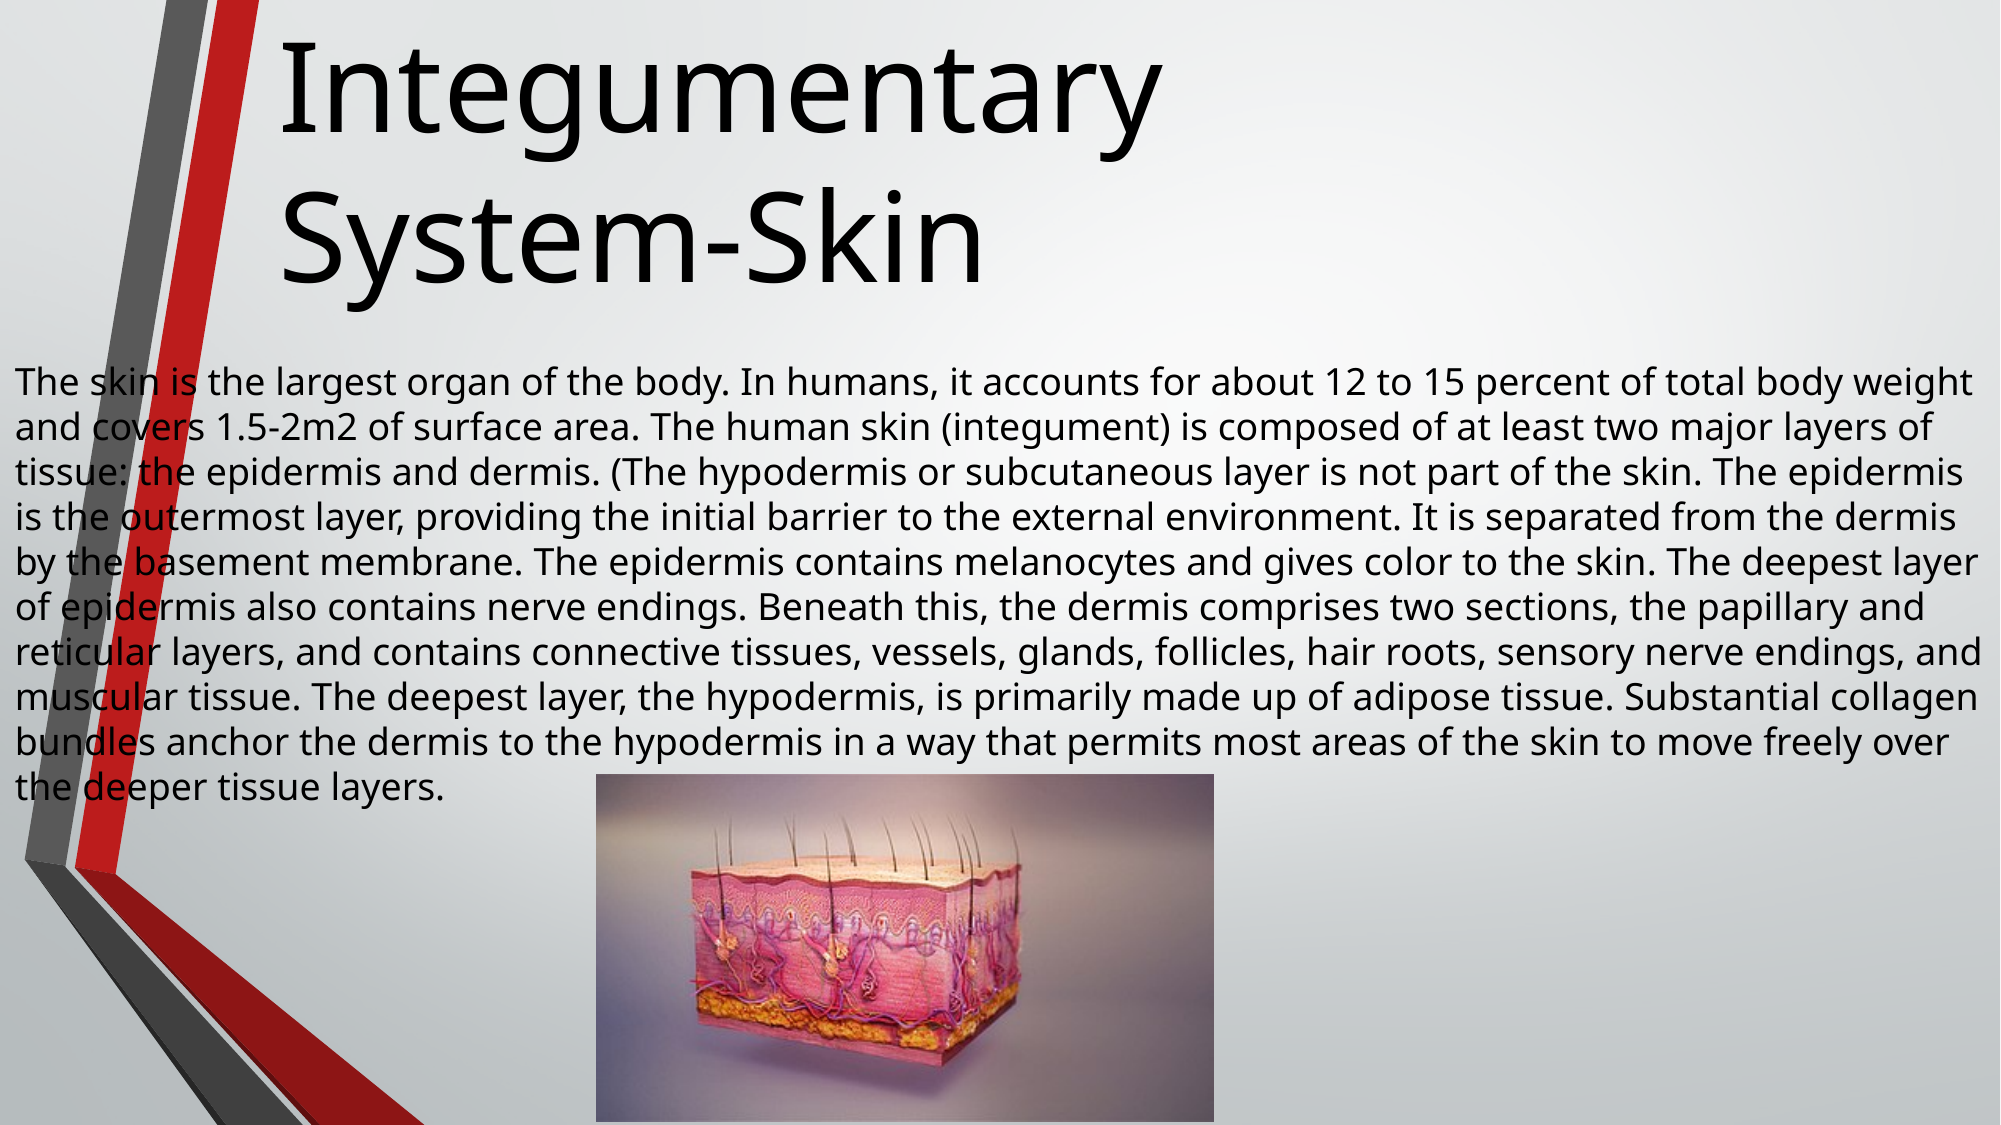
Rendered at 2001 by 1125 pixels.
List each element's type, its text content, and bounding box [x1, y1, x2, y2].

text_box The skin is the largest organ of the body. In humans, it accounts for about 12 to 15 percent of total body weight and covers 1.5-2m2 of surface area. The human skin (integument) is composed of at least two major layers of tissue: the epidermis and dermis. (The hypodermis or subcutaneous layer is not part of the skin. The epidermis is the outermost layer, providing the initial barrier to the external environment. It is separated from the dermis by the basement membrane. The epidermis contains melanocytes and gives color to the skin. The deepest layer of epidermis also contains nerve endings. Beneath this, the dermis comprises two sections, the papillary and reticular layers, and contains connective tissues, vessels, glands, follicles, hair roots, sensory nerve endings, and muscular tissue. The deepest layer, the hypodermis, is primarily made up of adipose tissue. Substantial collagen bundles anchor the dermis to the hypodermis in a way that permits most areas of the skin to move freely over the deeper tissue layers. [0, 350, 2000, 816]
text_box Integumentary System-Skin [263, 0, 1588, 315]
picture [596, 774, 1215, 1122]
